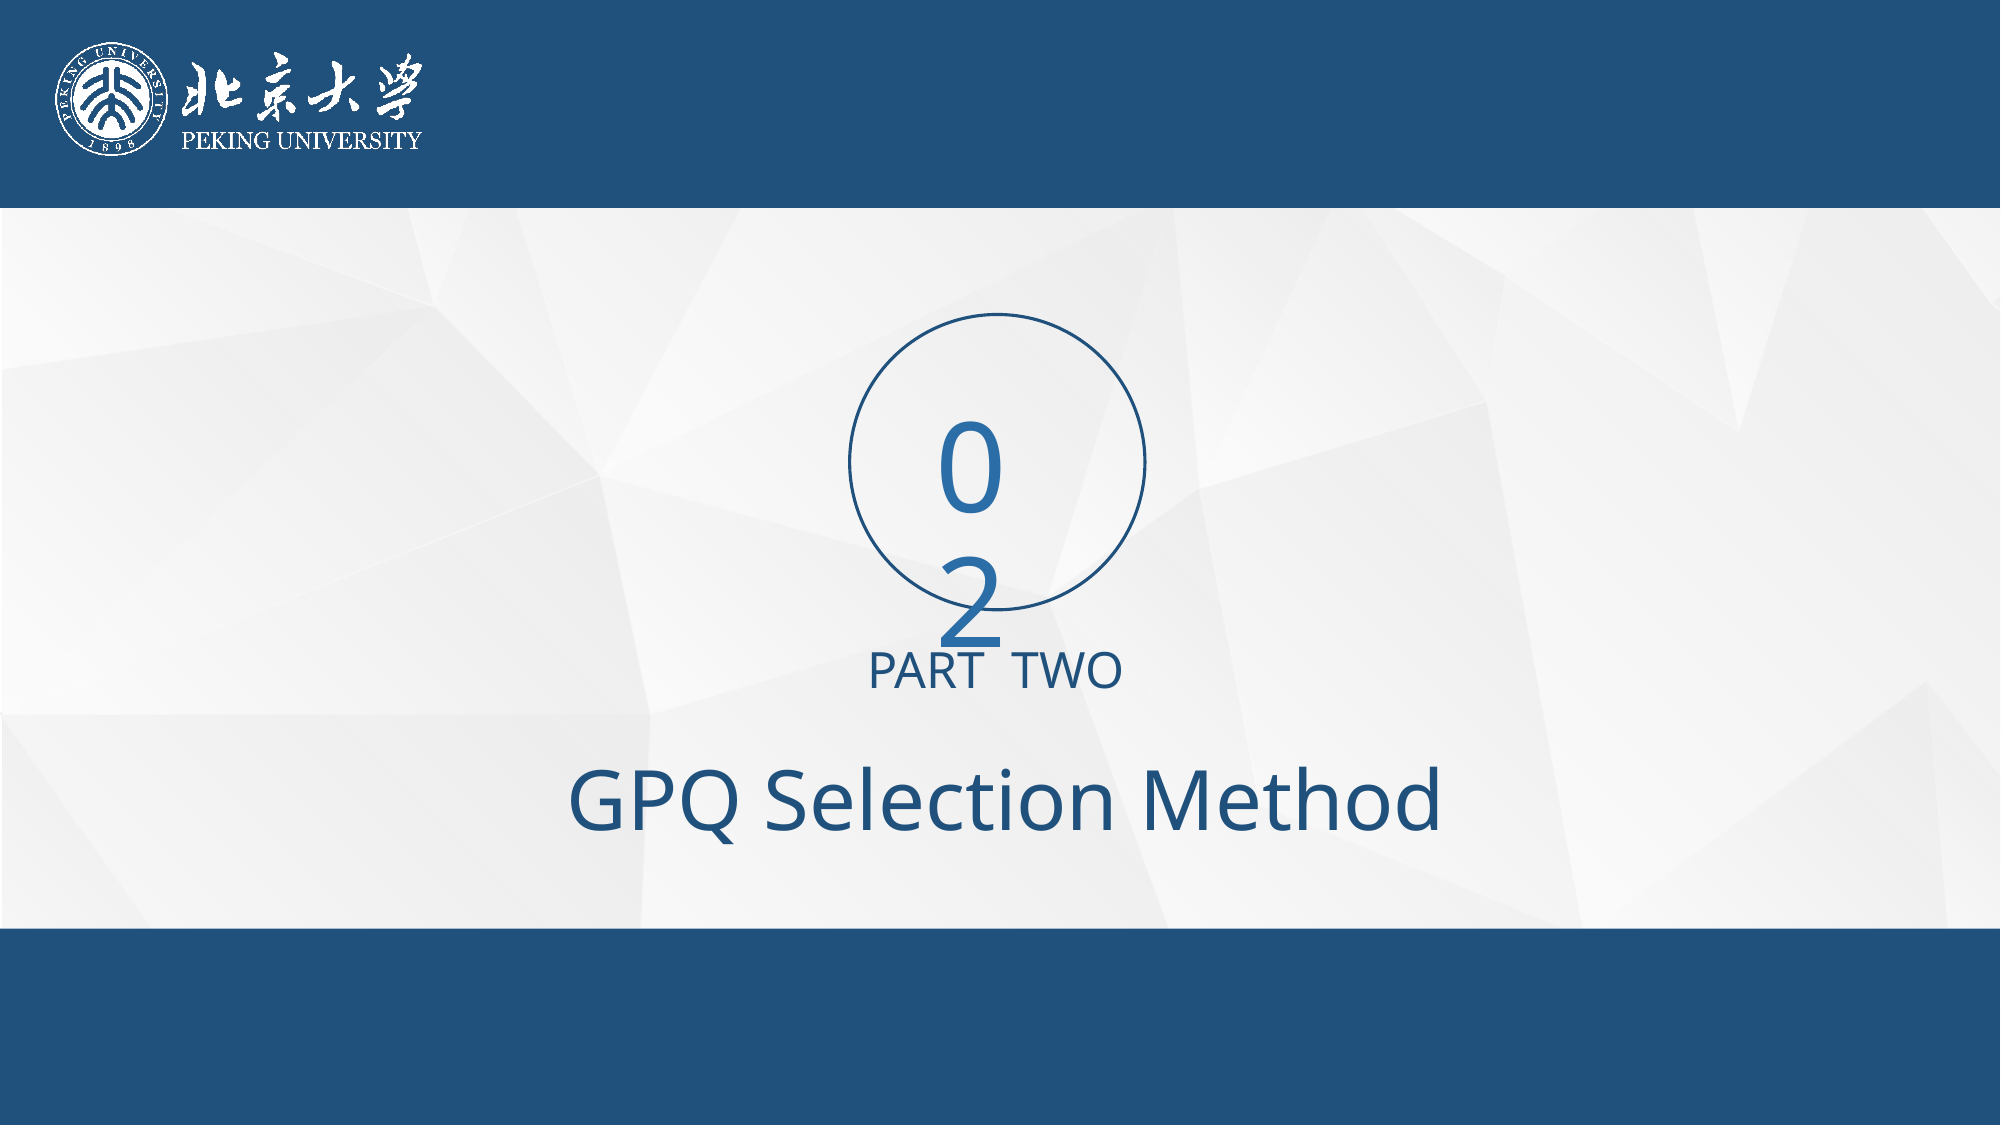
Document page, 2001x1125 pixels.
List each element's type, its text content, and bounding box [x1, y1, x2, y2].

list PART TWO [840, 638, 1151, 720]
list GPQ Selection Method [506, 751, 1506, 833]
picture [0, 0, 2001, 1125]
list 02 [920, 397, 1092, 563]
picture [55, 42, 422, 156]
